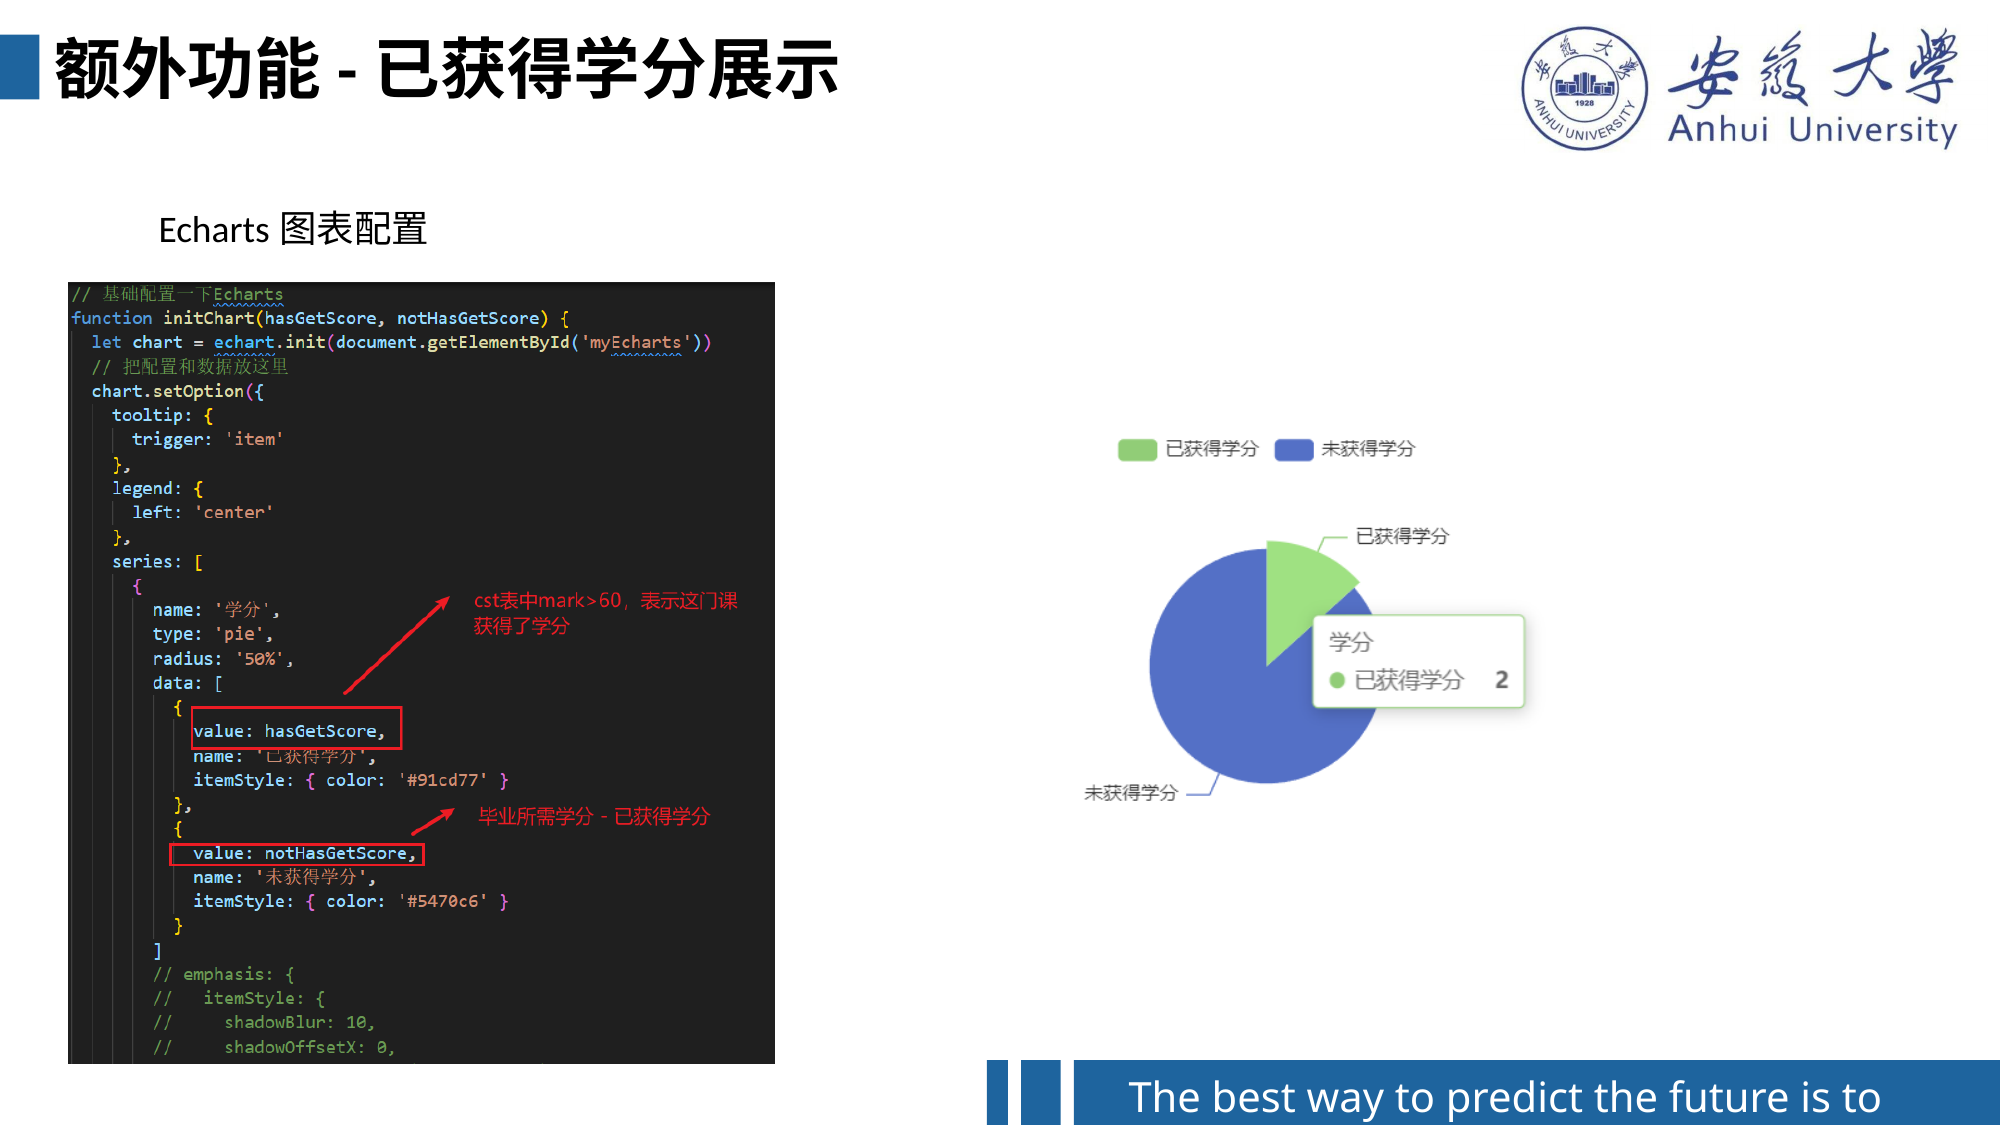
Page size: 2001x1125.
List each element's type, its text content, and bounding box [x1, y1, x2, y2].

text_box [1073, 1059, 2000, 1125]
text_box [986, 1059, 1009, 1125]
text_box Echarts图表配置 [143, 197, 444, 257]
text_box 额外功能-已获得学分展示 [39, 19, 873, 114]
text_box The best way to predict the future is to create it [1113, 1063, 1953, 1125]
picture [68, 282, 775, 1064]
picture [1041, 414, 1617, 861]
text_box [0, 34, 40, 100]
text_box [1020, 1059, 1062, 1125]
picture [1482, 24, 1988, 153]
